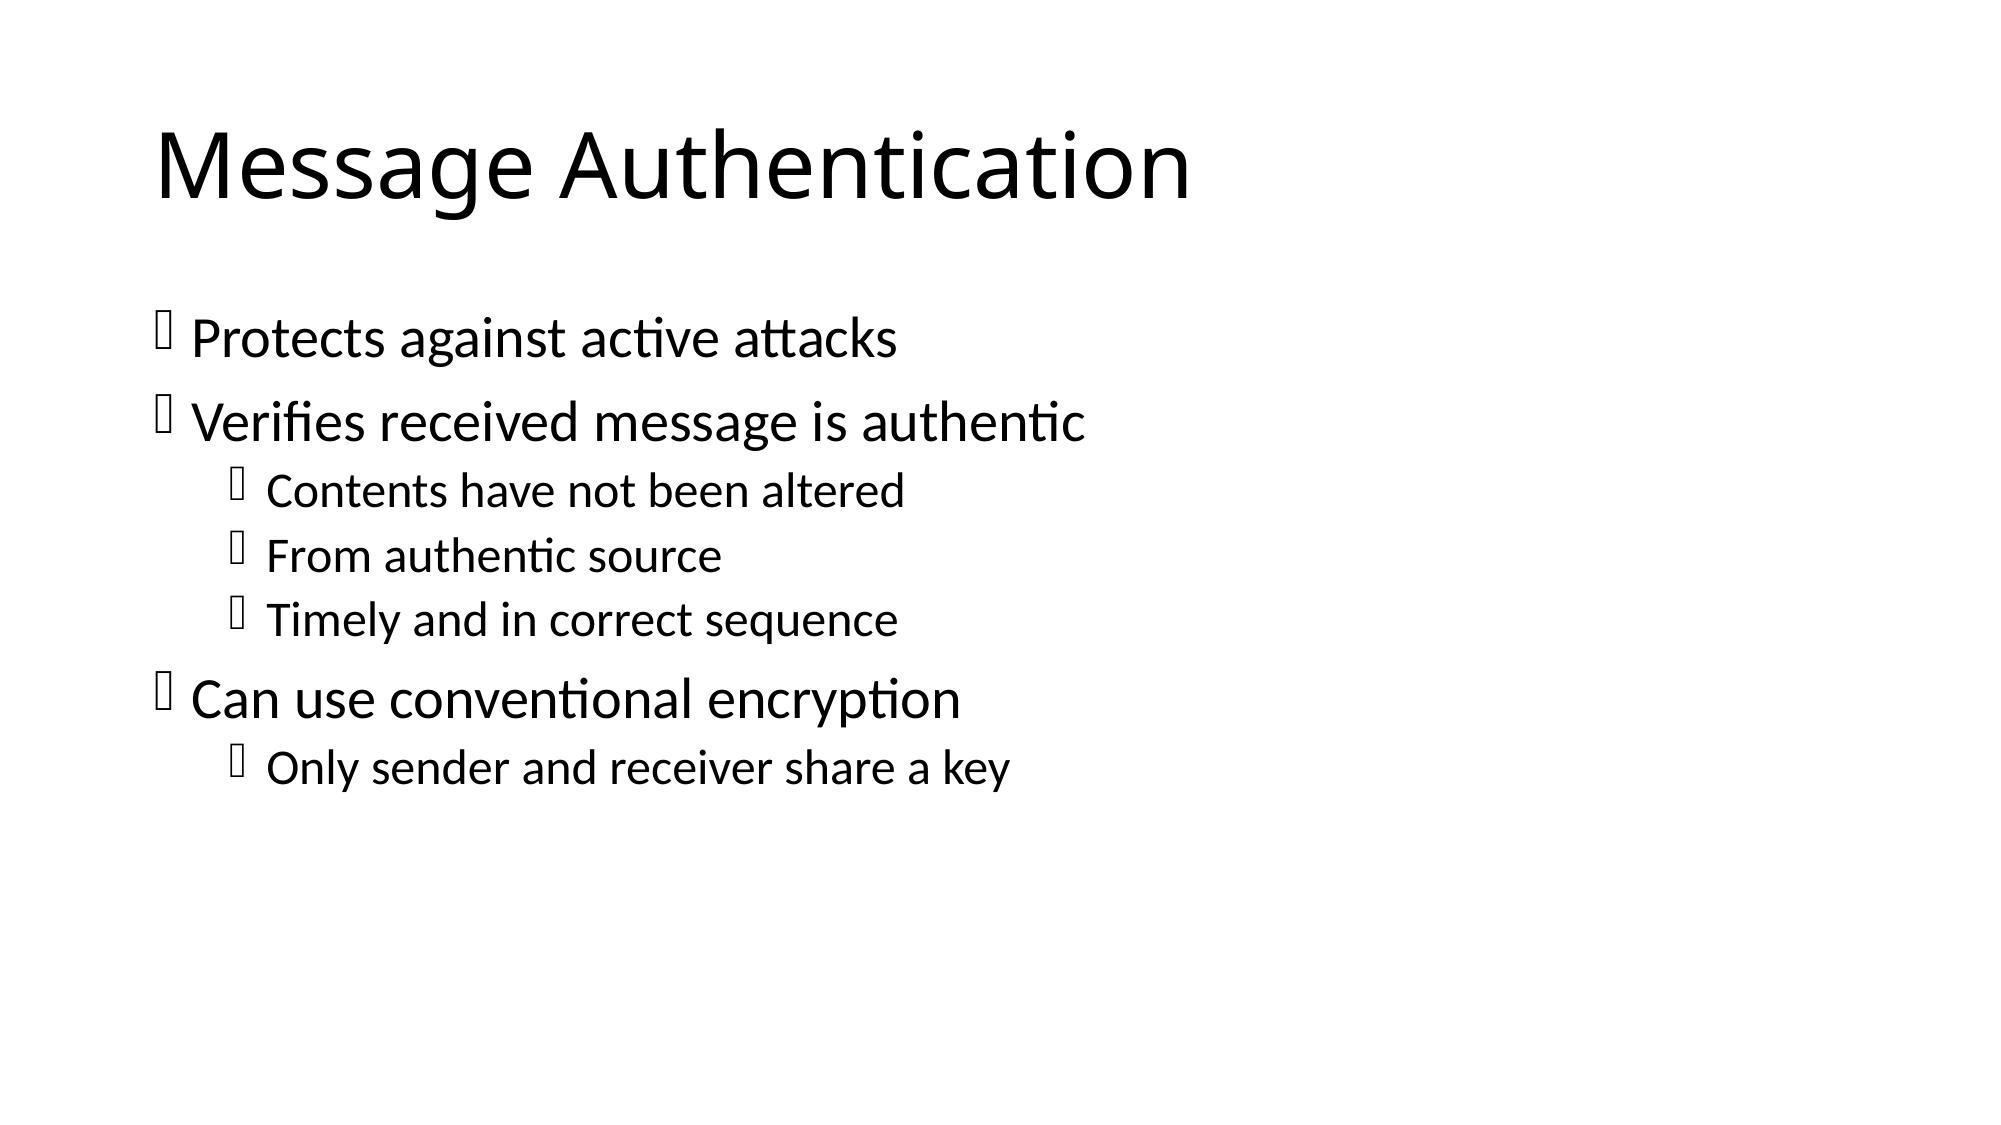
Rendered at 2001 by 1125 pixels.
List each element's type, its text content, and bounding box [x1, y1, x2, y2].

title Message Authentication [138, 60, 1864, 278]
list Protects against active attacks Verifies received message is authentic Contents have not been altered From authentic source Timely and in correct sequence Can use conventional encryption Only sender and receiver share a key [138, 299, 1864, 1014]
